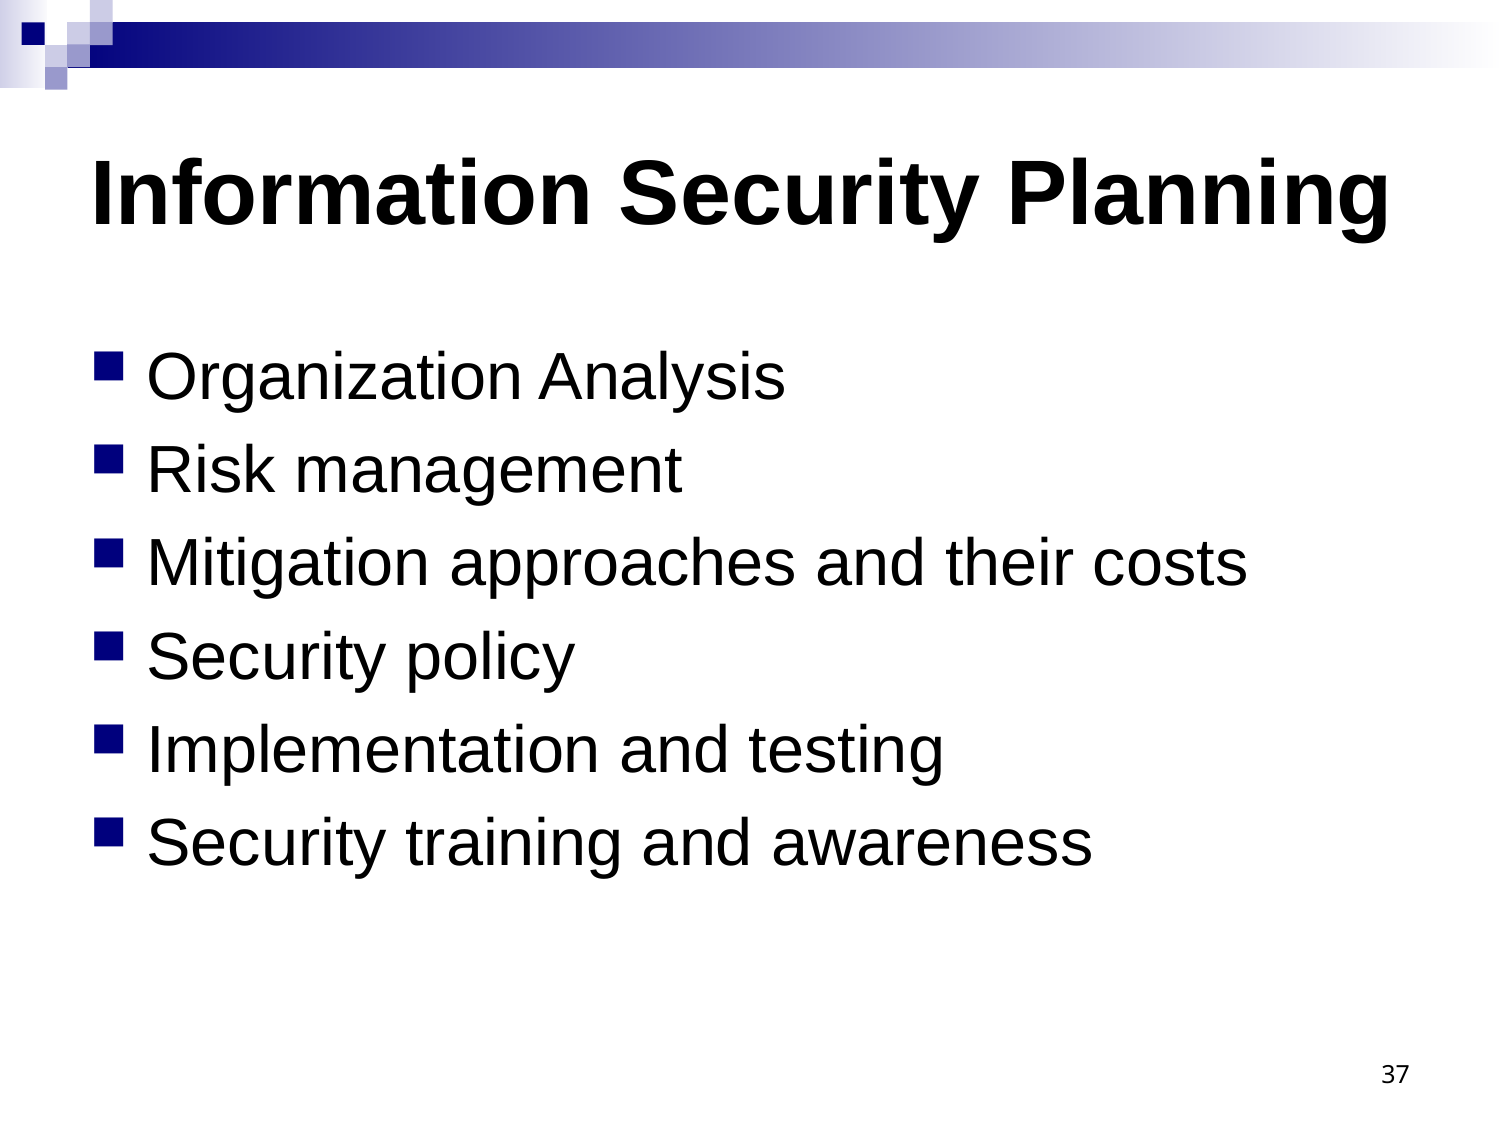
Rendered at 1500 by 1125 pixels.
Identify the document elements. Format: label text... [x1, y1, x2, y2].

title Information Security Planning [75, 75, 1425, 300]
list Organization Analysis Risk management Mitigation approaches and their costs Security policy Implementation and testing Security training and awareness [75, 324, 1425, 963]
slide_number 37 [1074, 1024, 1426, 1101]
